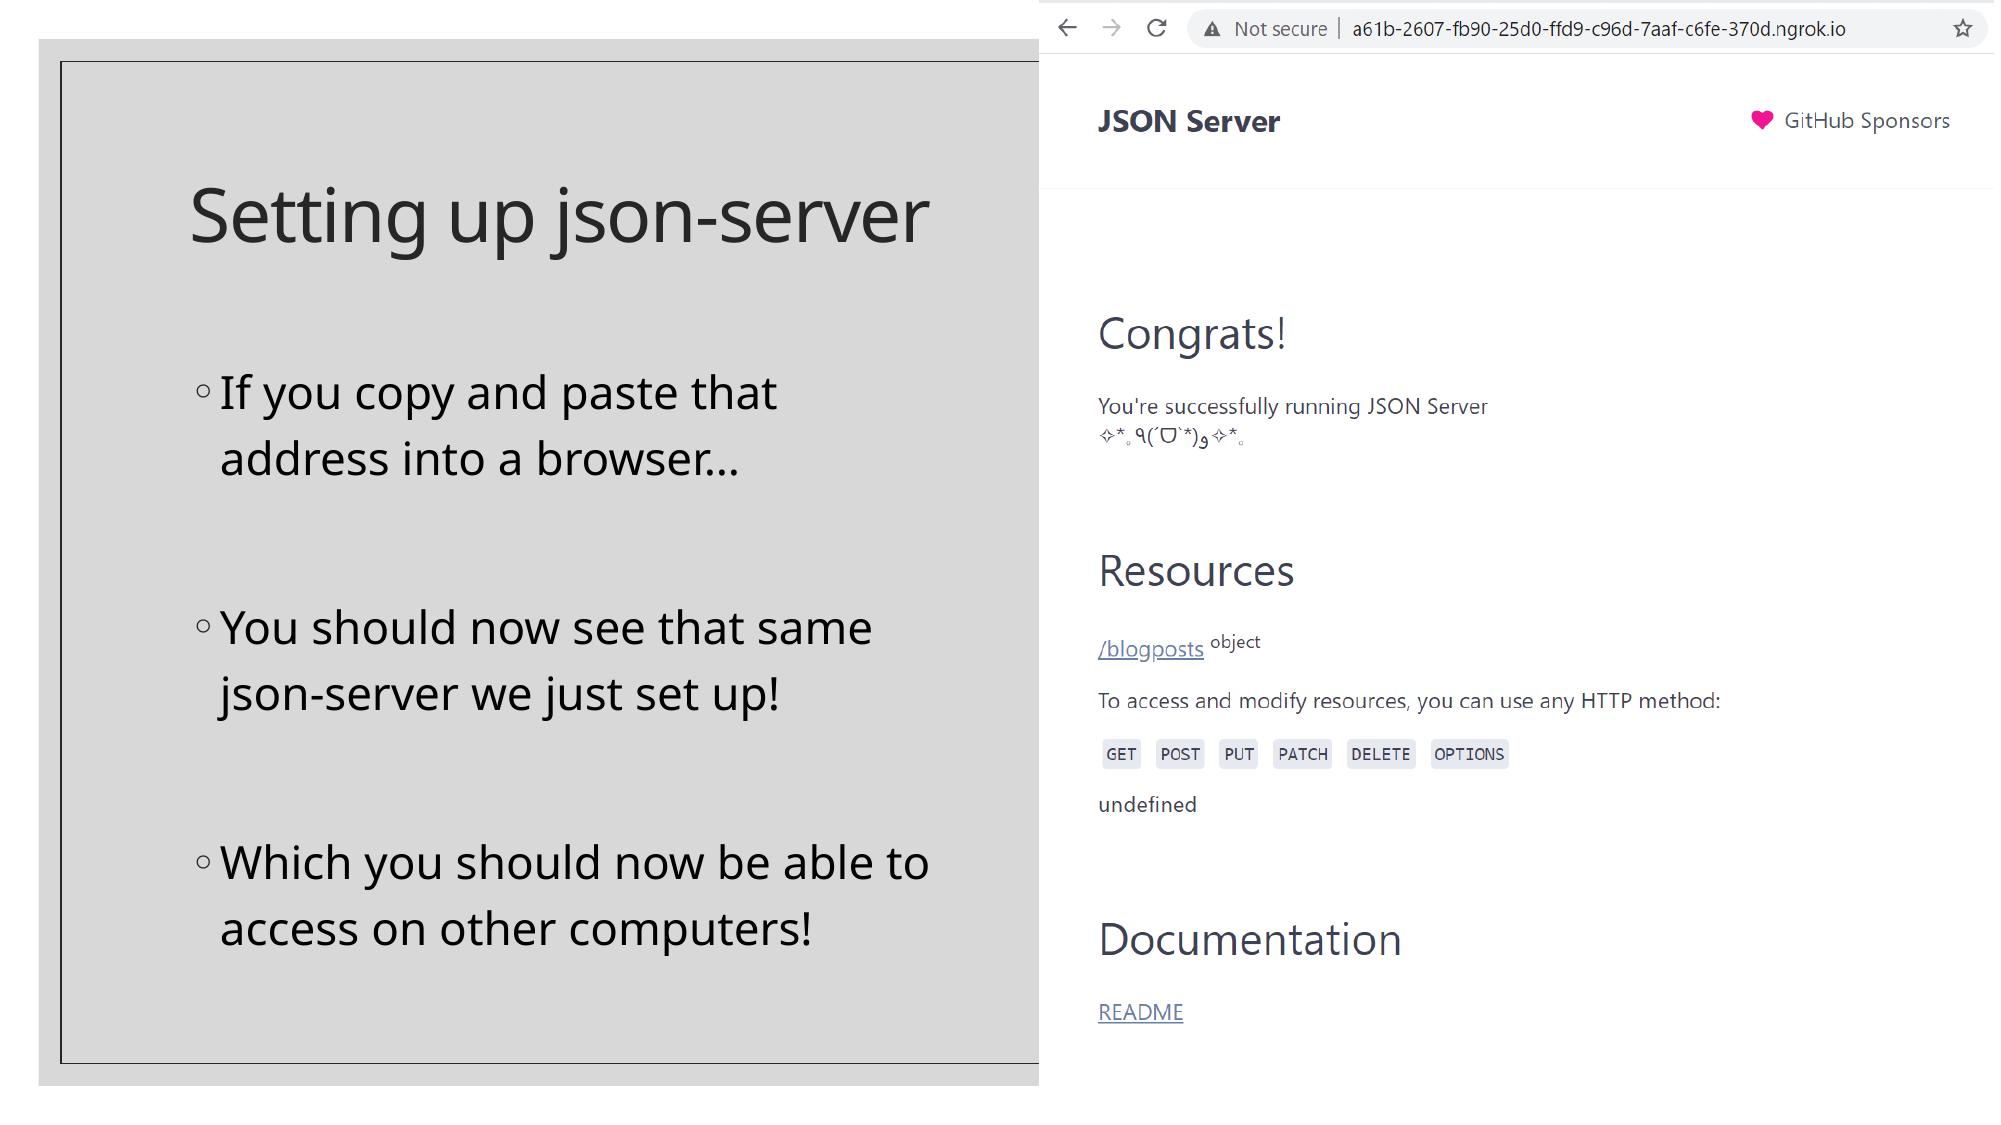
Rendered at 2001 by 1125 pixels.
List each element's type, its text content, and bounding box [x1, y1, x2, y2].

picture [1039, 0, 1994, 1125]
title Setting up json-server [174, 105, 1033, 331]
list If you copy and paste that address into a browser… You should now see that same json-server we just set up! Which you should now be able to access on other computers! [174, 345, 974, 977]
